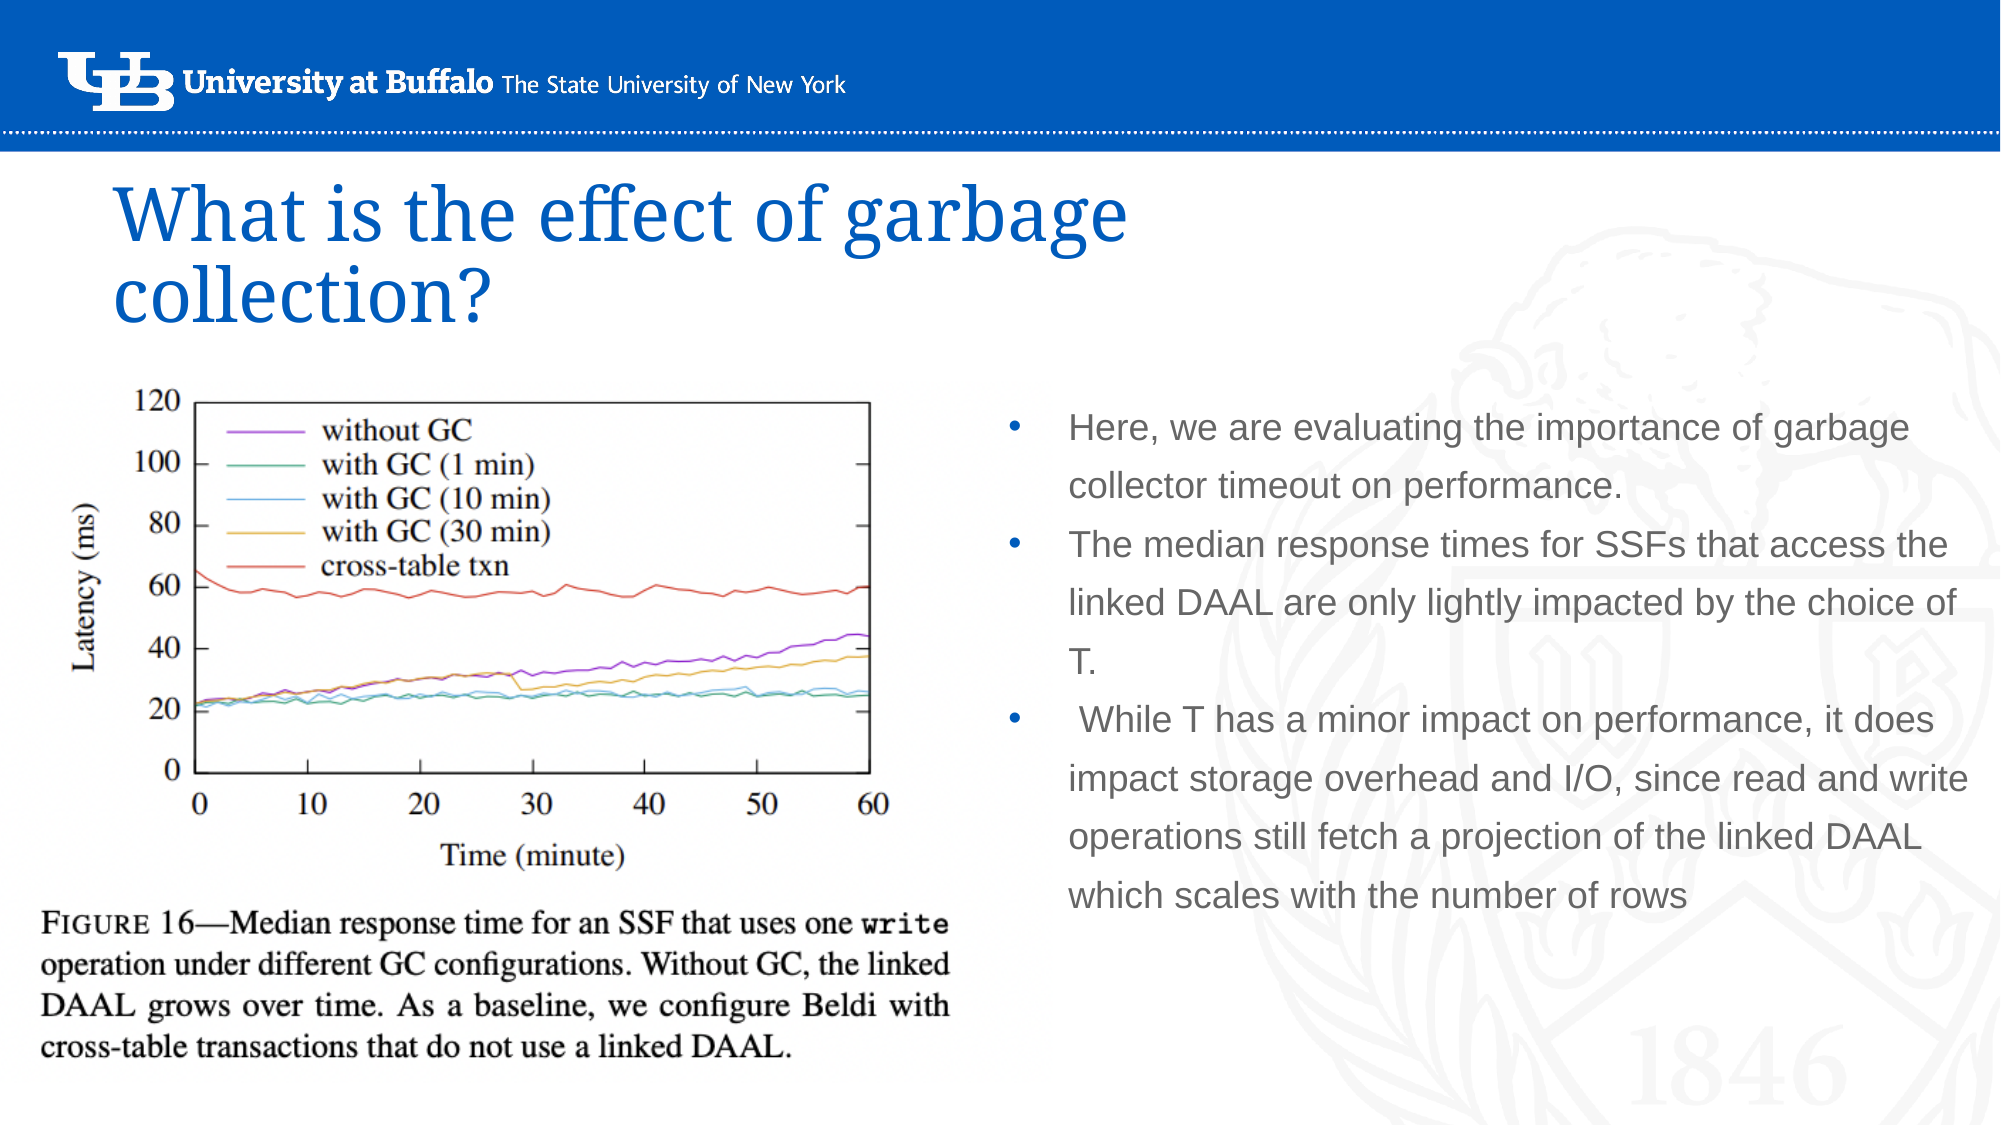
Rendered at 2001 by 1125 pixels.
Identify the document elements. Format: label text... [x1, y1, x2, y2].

picture [0, 0, 2001, 1125]
title What is the effect of garbage collection? [97, 143, 1238, 347]
list Here, we are evaluating the importance of garbage collector timeout on performance. The median response times for SSFs that access the linked DAAL are only lightly impacted by the choice of T. While T has a minor impact on performance, it does impact storage overhead and I/O, since read and write operations still fetch a projection of the linked DAAL which scales with the number of rows [1054, 382, 2000, 1046]
